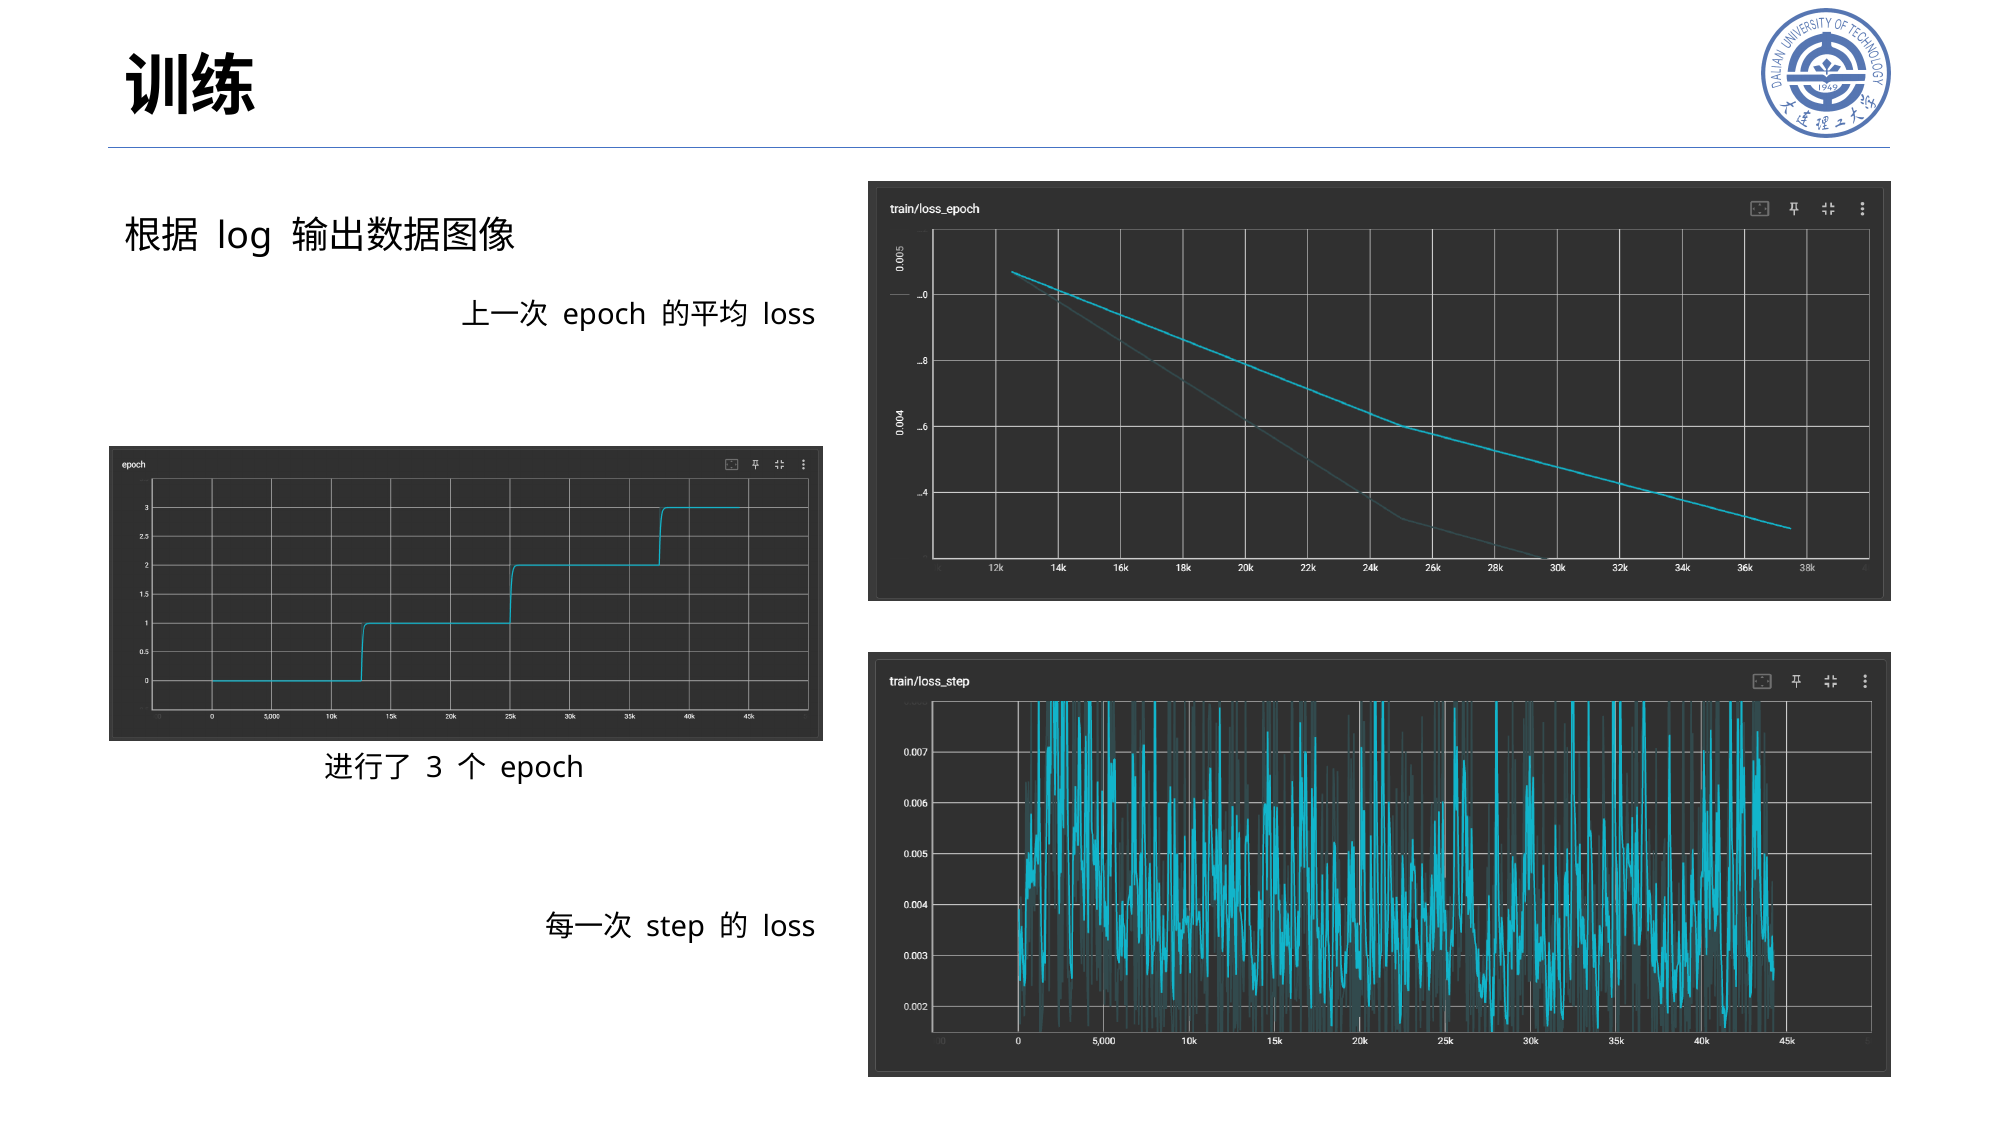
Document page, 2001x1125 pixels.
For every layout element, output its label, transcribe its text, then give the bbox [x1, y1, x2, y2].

picture [868, 652, 1891, 1077]
text_box 上一次 epoch 的平均 loss [343, 288, 831, 339]
picture [109, 446, 823, 741]
text_box 训练 [109, 35, 1000, 130]
text_box 进行了 3 个 epoch [116, 741, 793, 791]
picture [1760, 8, 1891, 138]
text_box 每一次 step 的 loss [343, 899, 831, 950]
list 根据 log 输出数据图像 [109, 181, 1138, 1006]
picture [868, 181, 1891, 601]
